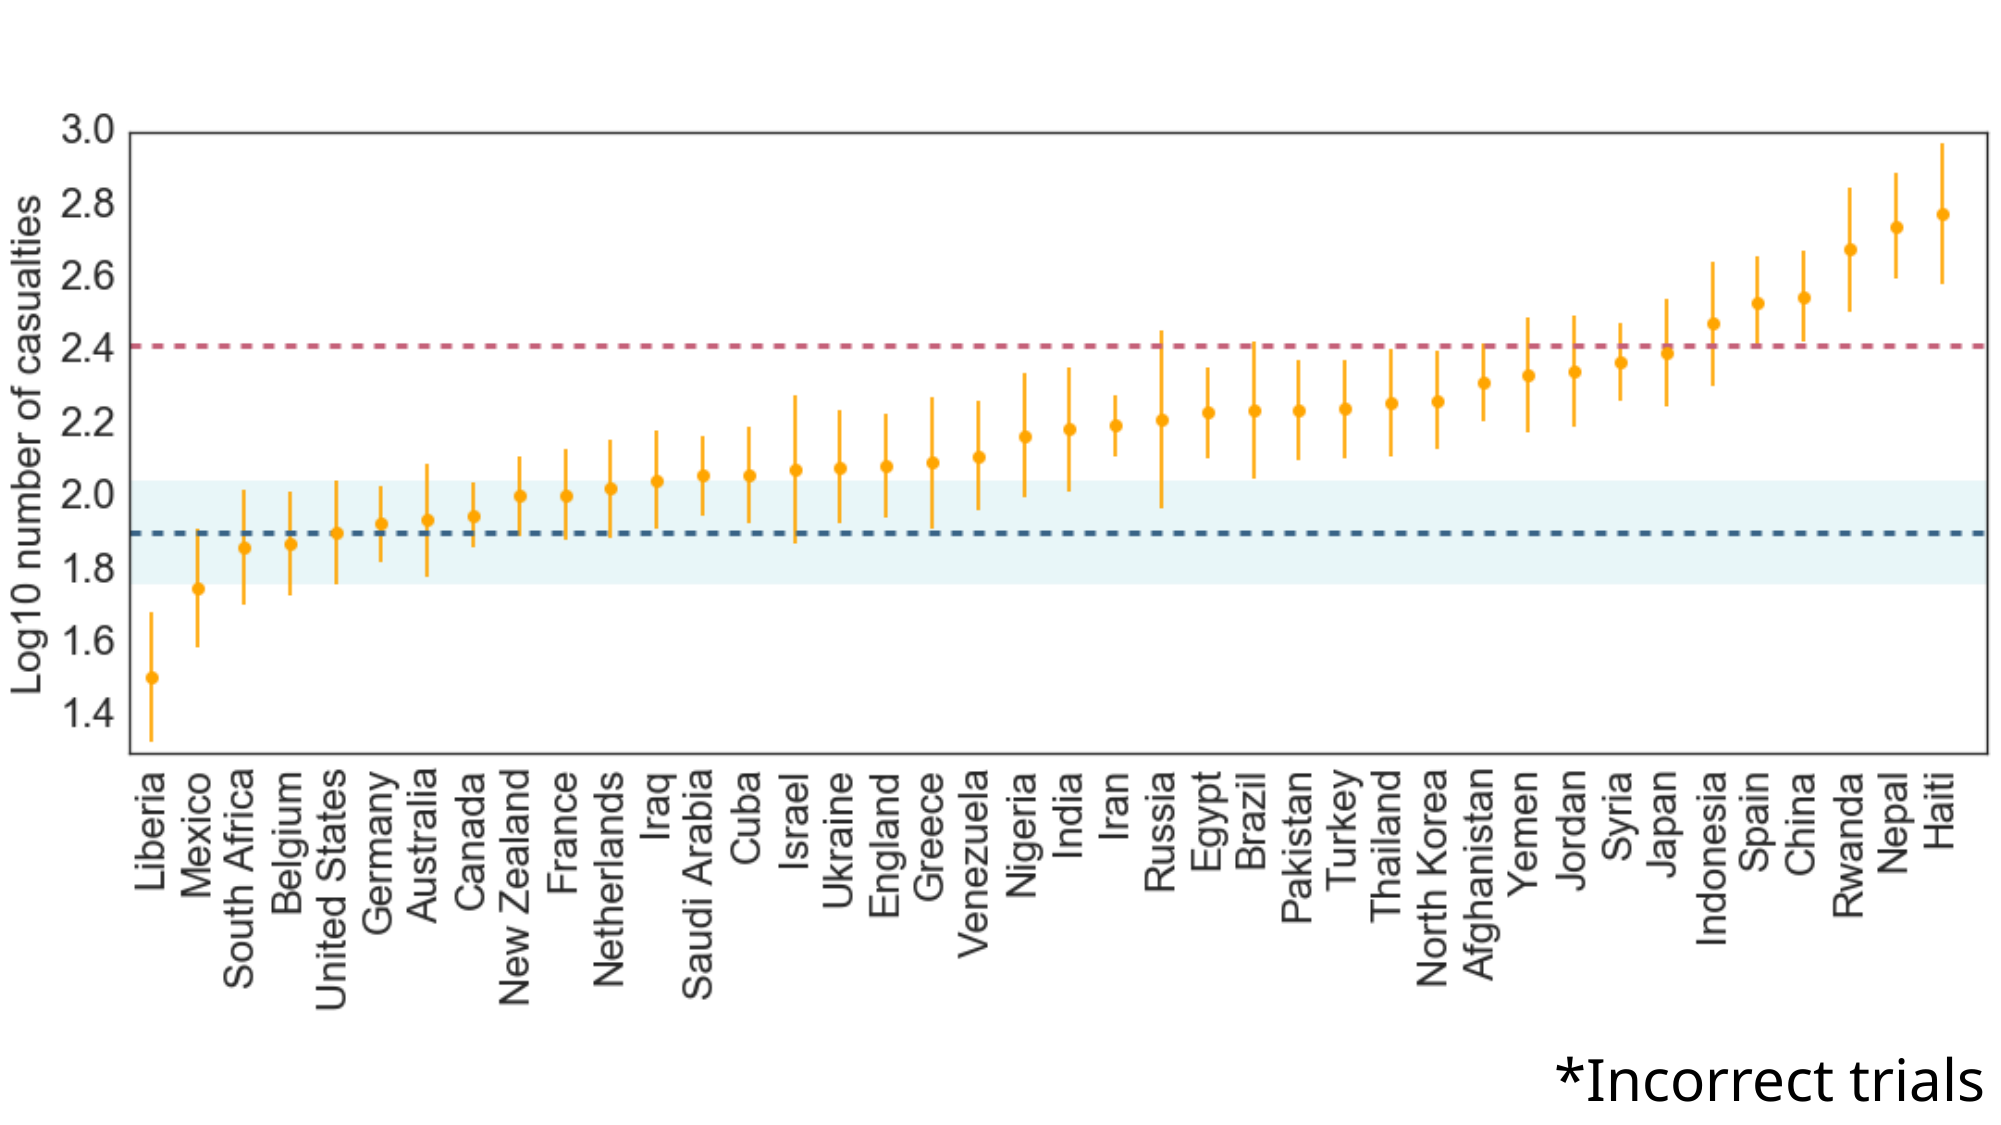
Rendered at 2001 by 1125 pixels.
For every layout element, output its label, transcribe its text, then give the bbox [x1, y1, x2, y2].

picture [0, 101, 2000, 1024]
text_box *Incorrect trials [1538, 1036, 2000, 1121]
